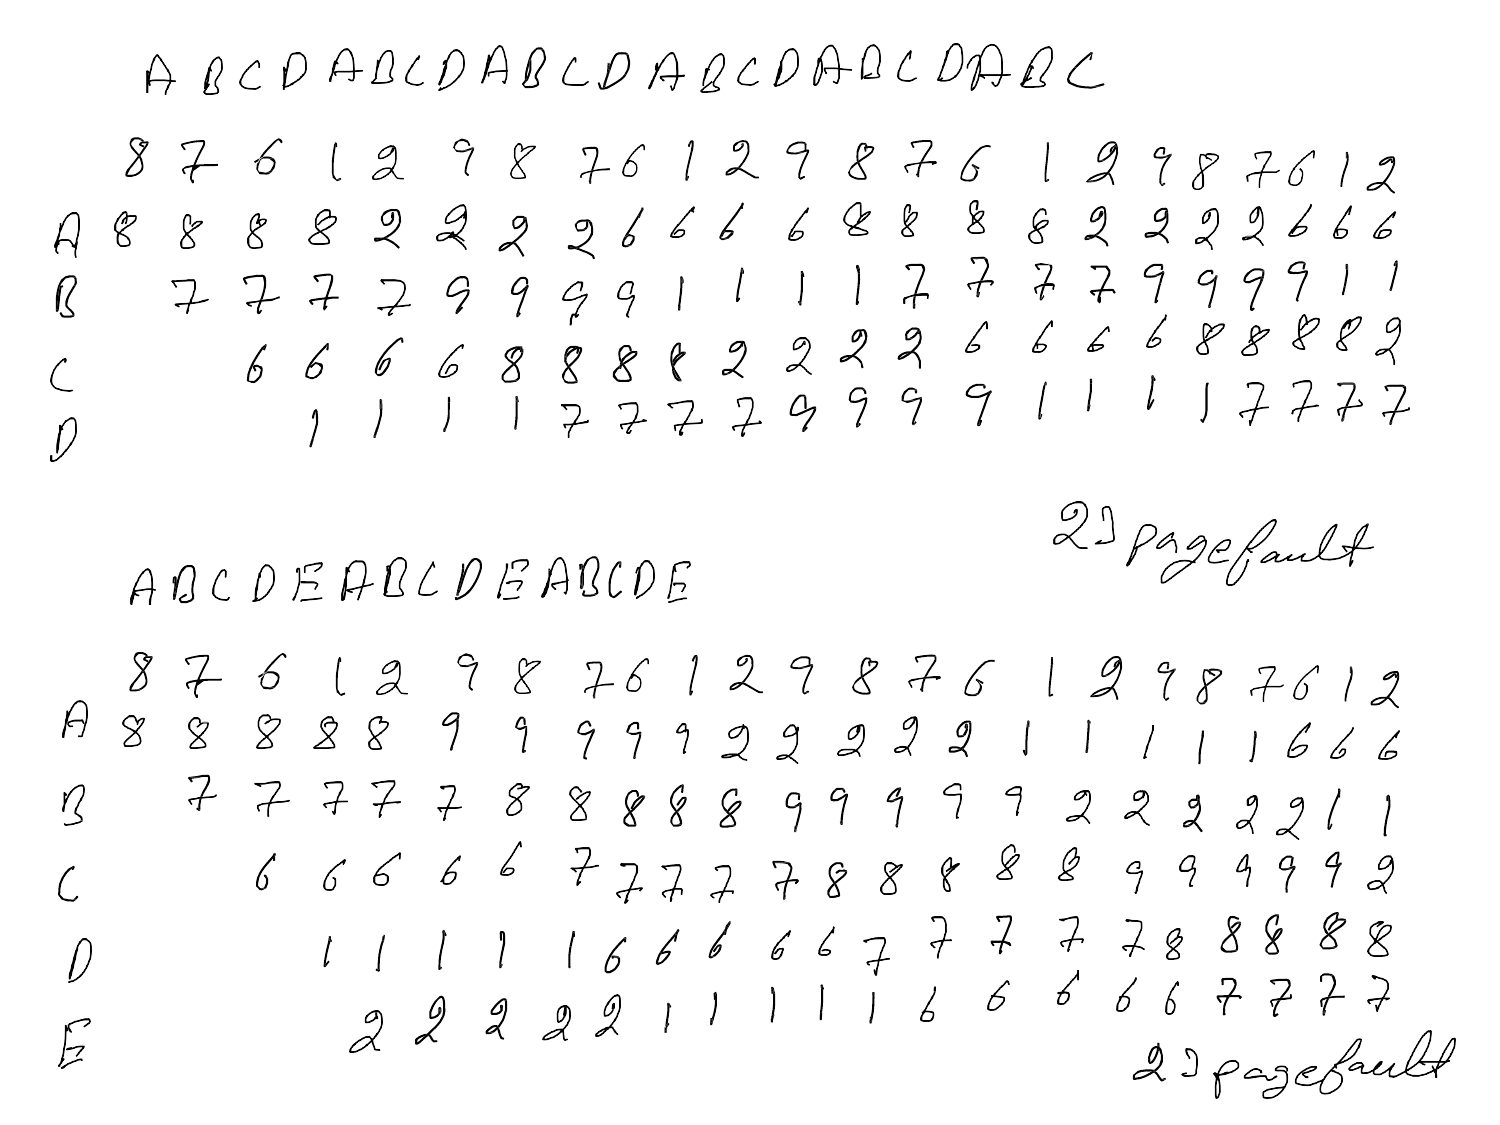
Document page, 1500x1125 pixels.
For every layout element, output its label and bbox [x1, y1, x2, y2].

picture [987, 980, 1010, 1011]
text_box [567, 219, 595, 260]
picture [1250, 666, 1284, 703]
picture [1288, 204, 1312, 237]
text_box [604, 937, 627, 974]
text_box [848, 387, 868, 428]
picture [68, 938, 92, 983]
text_box [770, 986, 776, 1023]
picture [440, 855, 461, 885]
picture [349, 1010, 383, 1053]
text_box [331, 142, 342, 182]
text_box [305, 343, 329, 380]
picture [570, 847, 599, 886]
text_box [670, 784, 687, 827]
text_box [1144, 207, 1169, 244]
text_box [1381, 384, 1410, 425]
text_box [827, 862, 848, 898]
picture [513, 658, 541, 694]
picture [146, 54, 176, 95]
picture [368, 716, 389, 750]
picture [481, 45, 508, 84]
text_box [242, 274, 281, 315]
text_box [438, 929, 447, 970]
picture [618, 402, 647, 435]
picture [920, 986, 936, 1022]
picture [188, 717, 209, 749]
text_box [514, 396, 519, 430]
picture [710, 865, 734, 903]
picture [1126, 861, 1143, 895]
text_box [908, 654, 941, 692]
picture [700, 53, 725, 93]
picture [1366, 855, 1394, 894]
text_box [323, 936, 332, 968]
text_box [1084, 206, 1109, 247]
text_box [1132, 1042, 1166, 1082]
text_box [798, 270, 805, 306]
picture [771, 930, 791, 960]
picture [418, 561, 438, 596]
text_box [689, 654, 698, 696]
picture [813, 44, 881, 86]
text_box [830, 787, 848, 825]
text_box [608, 561, 622, 599]
picture [1330, 727, 1354, 759]
picture [54, 212, 80, 258]
text_box [719, 788, 742, 828]
picture [836, 724, 865, 758]
picture [1213, 1030, 1456, 1099]
text_box [258, 653, 287, 690]
text_box [1044, 142, 1050, 183]
text_box [897, 327, 922, 369]
text_box [1196, 668, 1223, 705]
picture [1373, 211, 1396, 239]
picture [562, 281, 588, 318]
picture [818, 926, 835, 956]
text_box [655, 929, 680, 965]
text_box [584, 661, 614, 699]
picture [930, 916, 952, 959]
text_box [415, 995, 446, 1045]
picture [377, 279, 411, 316]
picture [1020, 46, 1053, 88]
text_box [1319, 973, 1345, 1016]
text_box [55, 275, 77, 318]
text_box [443, 396, 451, 432]
text_box [1022, 720, 1030, 756]
picture [1059, 916, 1084, 952]
picture [1287, 722, 1311, 758]
picture [788, 207, 809, 241]
picture [1066, 790, 1091, 824]
text_box [960, 145, 991, 182]
text_box [1143, 263, 1165, 304]
text_box [1265, 914, 1283, 955]
text_box [1389, 260, 1398, 291]
picture [171, 279, 210, 314]
text_box [1344, 666, 1353, 702]
picture [247, 213, 267, 249]
picture [1236, 795, 1258, 834]
picture [405, 55, 424, 86]
text_box [1249, 730, 1257, 763]
picture [542, 1004, 571, 1041]
picture [941, 857, 960, 892]
picture [617, 281, 635, 318]
picture [1053, 501, 1115, 549]
picture [371, 780, 401, 818]
picture [341, 560, 374, 601]
text_box [455, 558, 482, 601]
picture [786, 337, 812, 375]
picture [1179, 855, 1196, 887]
text_box [612, 345, 638, 382]
picture [943, 783, 962, 819]
text_box [729, 654, 763, 694]
picture [667, 400, 703, 436]
picture [894, 716, 918, 756]
picture [252, 564, 275, 602]
text_box [725, 140, 759, 179]
picture [776, 724, 799, 764]
picture [1292, 314, 1320, 350]
text_box [948, 720, 972, 757]
text_box [1370, 671, 1400, 709]
text_box [789, 394, 817, 432]
picture [50, 358, 73, 392]
picture [323, 859, 346, 891]
text_box [188, 774, 217, 811]
text_box [1067, 52, 1105, 89]
picture [1181, 1048, 1198, 1077]
text_box [901, 387, 922, 426]
text_box [374, 208, 402, 249]
picture [1335, 316, 1362, 352]
picture [1143, 725, 1154, 759]
picture [1146, 314, 1167, 348]
picture [1192, 153, 1219, 190]
picture [562, 57, 589, 86]
picture [256, 714, 281, 749]
text_box [1090, 656, 1123, 700]
picture [1241, 325, 1270, 357]
picture [506, 783, 530, 816]
text_box [579, 556, 600, 597]
text_box [246, 344, 267, 384]
picture [1367, 921, 1392, 957]
text_box [967, 256, 994, 298]
picture [622, 144, 645, 177]
text_box [1216, 977, 1242, 1016]
text_box [790, 656, 814, 695]
picture [438, 49, 465, 91]
picture [438, 344, 464, 378]
text_box [1340, 151, 1349, 187]
picture [1124, 790, 1150, 826]
picture [212, 569, 230, 601]
picture [1005, 786, 1022, 816]
picture [1236, 854, 1251, 888]
text_box [710, 991, 717, 1026]
picture [569, 786, 591, 821]
picture [1166, 928, 1183, 960]
picture [436, 204, 467, 250]
picture [1292, 664, 1319, 700]
text_box [839, 329, 868, 369]
picture [773, 48, 799, 87]
picture [626, 658, 649, 692]
text_box [1278, 855, 1296, 893]
text_box [626, 721, 642, 759]
text_box [1287, 261, 1308, 302]
picture [732, 397, 762, 437]
text_box [335, 657, 346, 696]
text_box [1337, 382, 1363, 422]
picture [670, 206, 695, 238]
text_box [904, 139, 937, 178]
picture [1028, 208, 1049, 244]
picture [1087, 326, 1110, 352]
picture [1196, 323, 1225, 355]
picture [130, 568, 156, 605]
text_box [485, 998, 508, 1040]
picture [373, 852, 401, 886]
picture [50, 417, 77, 462]
text_box [129, 652, 153, 692]
text_box [1153, 147, 1172, 187]
text_box [886, 787, 904, 828]
text_box [1089, 265, 1116, 304]
picture [561, 404, 589, 438]
text_box [1366, 156, 1396, 194]
picture [1057, 970, 1079, 1005]
text_box [1319, 912, 1347, 950]
text_box [664, 1002, 672, 1033]
text_box [1157, 661, 1176, 701]
picture [737, 57, 759, 86]
text_box [511, 276, 529, 318]
text_box [58, 865, 79, 902]
text_box [1085, 719, 1091, 753]
picture [634, 560, 655, 599]
picture [313, 716, 338, 749]
text_box [869, 992, 875, 1024]
text_box [852, 657, 879, 695]
picture [1195, 208, 1219, 250]
text_box [254, 138, 283, 175]
text_box [772, 860, 799, 900]
picture [862, 937, 890, 976]
picture [180, 214, 204, 249]
text_box [1198, 730, 1204, 765]
picture [203, 56, 223, 95]
text_box [719, 202, 744, 241]
text_box [1269, 978, 1292, 1018]
text_box [453, 138, 475, 176]
picture [376, 660, 408, 695]
picture [1276, 797, 1304, 840]
picture [843, 202, 871, 236]
picture [1288, 150, 1315, 186]
text_box [708, 920, 731, 959]
text_box [561, 345, 583, 384]
picture [509, 143, 537, 179]
text_box [990, 915, 1012, 955]
picture [1165, 981, 1179, 1015]
picture [114, 211, 137, 247]
picture [1122, 919, 1145, 957]
picture [880, 862, 903, 895]
picture [1291, 380, 1319, 422]
picture [122, 715, 145, 747]
picture [62, 700, 88, 738]
text_box [1342, 263, 1349, 296]
picture [500, 841, 522, 877]
text_box [1038, 381, 1047, 420]
text_box [597, 52, 631, 90]
text_box [1086, 141, 1119, 186]
text_box [567, 930, 575, 969]
picture [282, 52, 307, 90]
picture [897, 50, 917, 82]
picture [1246, 151, 1280, 188]
text_box [623, 789, 646, 827]
picture [595, 994, 621, 1037]
picture [1126, 519, 1374, 586]
text_box [1147, 375, 1156, 410]
picture [541, 557, 569, 598]
text_box [1383, 794, 1391, 837]
picture [667, 561, 691, 603]
text_box [855, 264, 861, 305]
text_box [180, 140, 218, 184]
picture [648, 52, 685, 91]
text_box [903, 263, 929, 309]
text_box [678, 276, 684, 311]
text_box [670, 342, 686, 382]
picture [323, 781, 348, 815]
text_box [446, 276, 470, 314]
text_box [1200, 382, 1209, 423]
picture [497, 559, 529, 600]
picture [996, 844, 1020, 880]
text_box [722, 340, 747, 379]
text_box [499, 931, 506, 969]
text_box [785, 792, 802, 833]
text_box [521, 47, 546, 89]
picture [1375, 317, 1401, 365]
picture [937, 43, 1011, 91]
text_box [786, 141, 810, 180]
text_box [256, 853, 276, 891]
text_box [172, 565, 196, 604]
text_box [373, 399, 383, 438]
text_box [1325, 851, 1342, 888]
picture [1239, 382, 1269, 426]
picture [437, 785, 462, 821]
text_box [1087, 378, 1093, 412]
picture [1333, 205, 1352, 239]
picture [308, 209, 337, 245]
picture [901, 204, 918, 237]
picture [1058, 847, 1080, 881]
text_box [1243, 268, 1265, 311]
picture [965, 321, 988, 353]
text_box [1183, 794, 1203, 833]
text_box [501, 346, 524, 383]
text_box [1197, 269, 1218, 308]
text_box [848, 142, 875, 180]
picture [661, 864, 683, 902]
text_box [1220, 916, 1242, 953]
text_box [685, 140, 694, 181]
text_box [819, 984, 824, 1021]
picture [676, 723, 689, 754]
text_box [1327, 788, 1341, 830]
picture [616, 863, 643, 904]
text_box [965, 383, 992, 427]
text_box [374, 337, 404, 377]
picture [383, 557, 407, 597]
text_box [184, 654, 222, 698]
text_box [622, 207, 644, 248]
picture [1242, 206, 1264, 246]
text_box [736, 267, 745, 303]
text_box [442, 712, 460, 751]
text_box [309, 273, 339, 311]
text_box [375, 934, 385, 972]
text_box [515, 716, 528, 753]
picture [966, 200, 985, 234]
picture [1378, 730, 1400, 760]
picture [239, 60, 261, 90]
picture [721, 724, 749, 761]
picture [58, 1018, 91, 1069]
picture [1367, 975, 1390, 1013]
text_box [964, 659, 995, 697]
picture [1116, 977, 1137, 1013]
text_box [580, 146, 610, 184]
picture [62, 784, 85, 826]
picture [254, 781, 290, 817]
picture [372, 145, 404, 180]
picture [329, 48, 394, 84]
picture [292, 562, 323, 603]
text_box [1034, 263, 1055, 301]
picture [1032, 320, 1053, 354]
text_box [125, 137, 149, 177]
text_box [457, 653, 479, 691]
text_box [498, 215, 528, 257]
text_box [577, 720, 595, 760]
text_box [1048, 657, 1054, 697]
text_box [309, 409, 319, 448]
